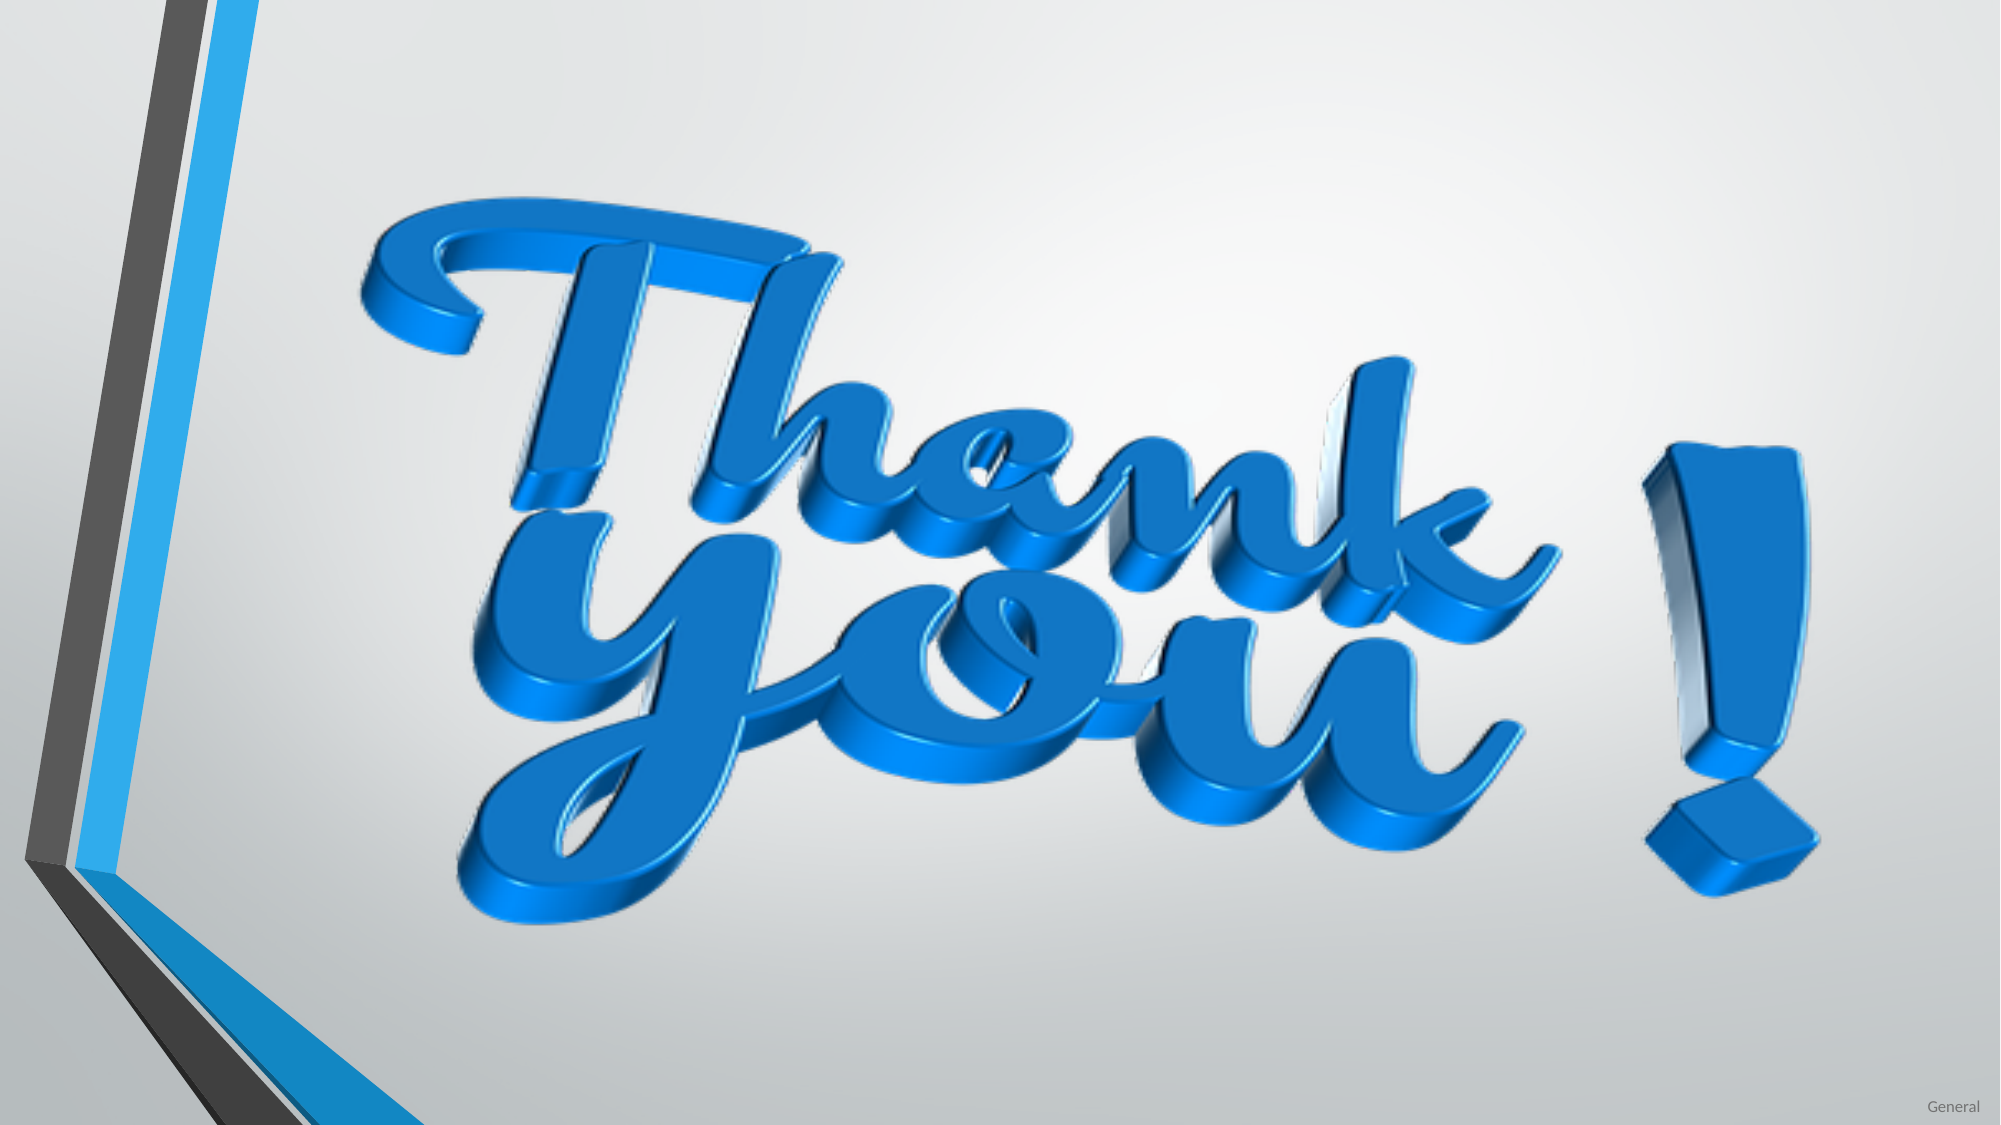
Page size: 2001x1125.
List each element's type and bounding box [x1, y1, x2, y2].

list [44, 219, 1570, 1090]
picture [334, 139, 1909, 956]
